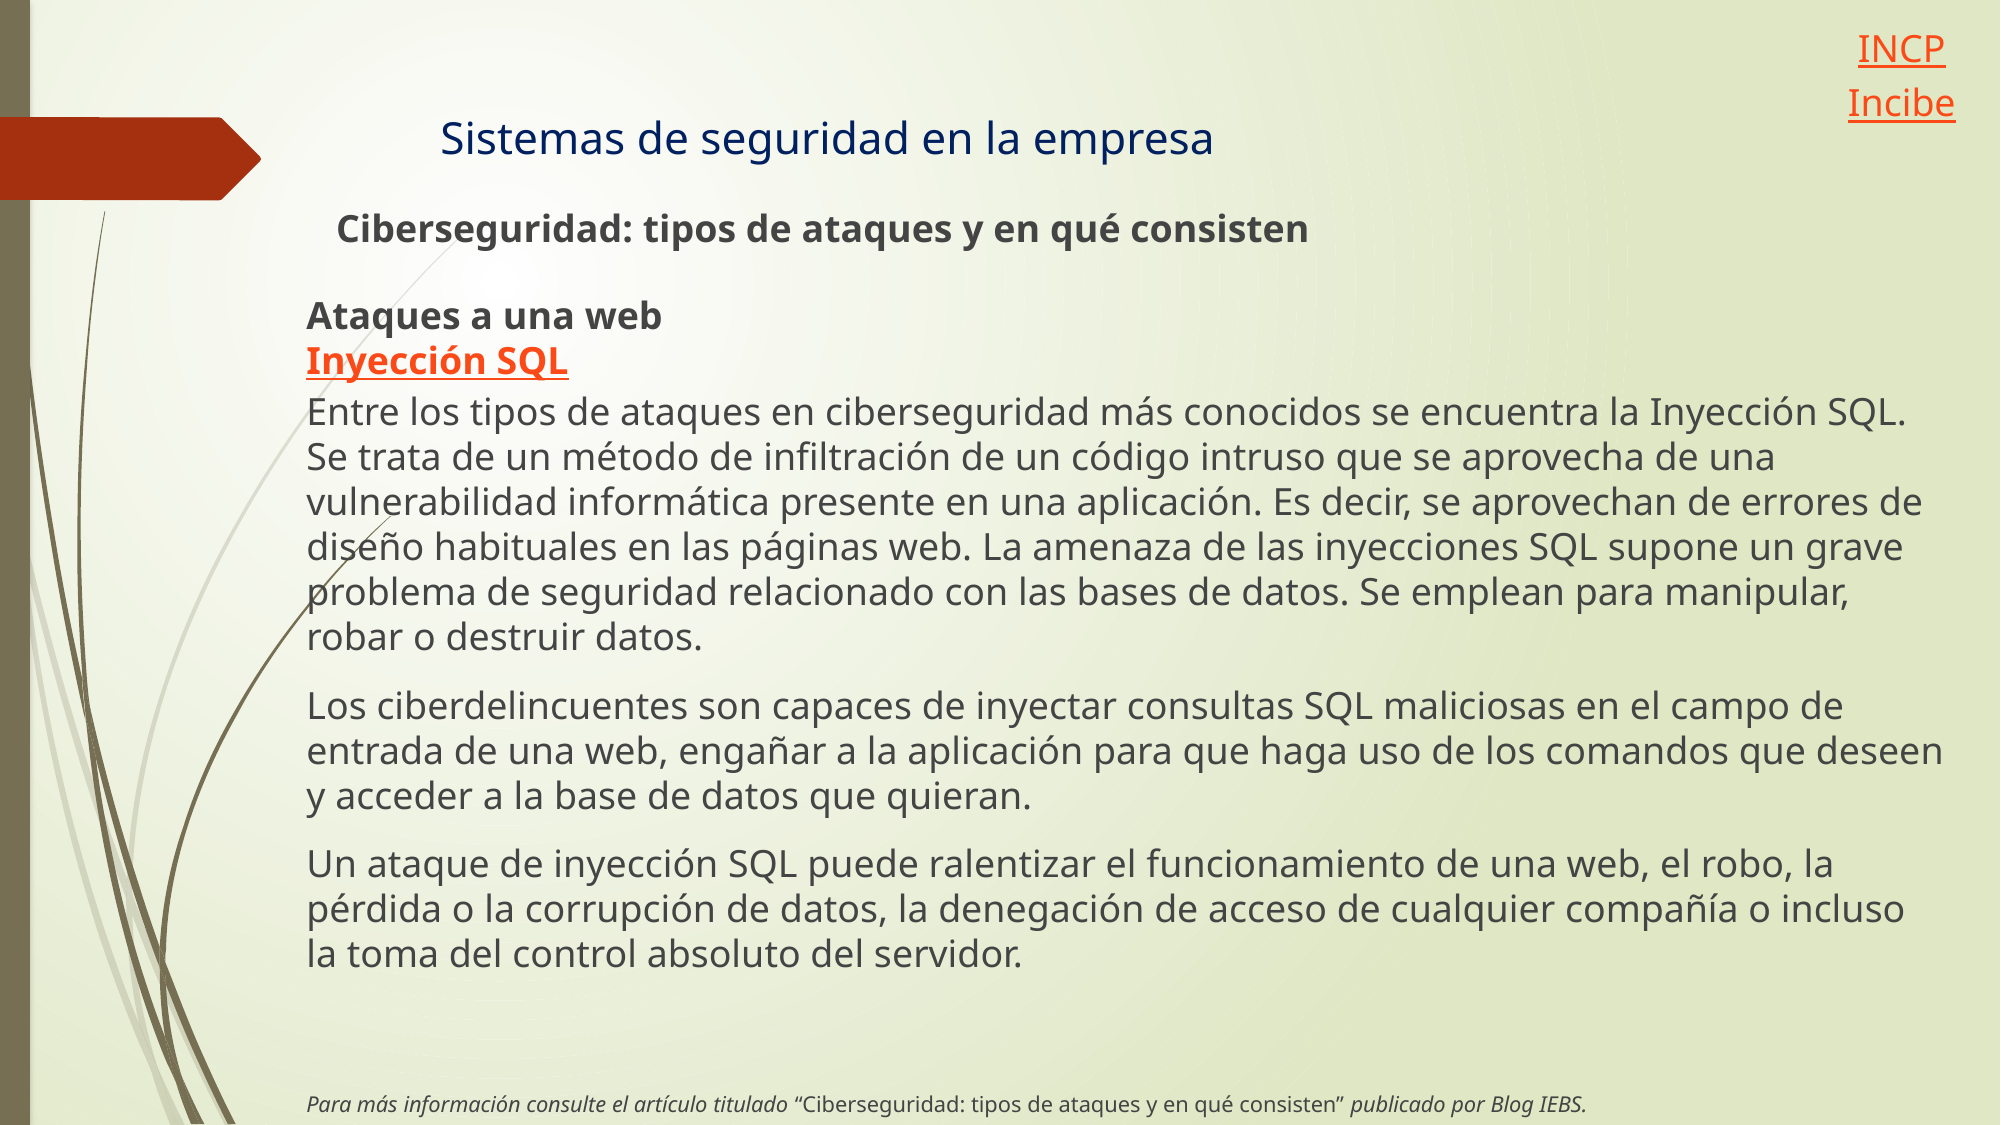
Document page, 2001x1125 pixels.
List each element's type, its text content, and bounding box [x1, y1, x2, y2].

text_box Para más información consulte el artículo titulado “Ciberseguridad: tipos de ataques y en qué consisten” publicado por Blog IEBS. [291, 1083, 2000, 1125]
text_box Ciberseguridad: tipos de ataques y en qué consisten [321, 197, 1369, 258]
text_box Sistemas de seguridad en la empresa [425, 102, 1506, 172]
text_box Incibe [1833, 72, 1971, 138]
text_box Ataques a una web Inyección SQL Entre los tipos de ataques en ciberseguridad más conocidos se encuentra la Inyección SQL. Se trata de un método de infiltración de un código intruso que se aprovecha de una vulnerabilidad informática presente en una aplicación. Es decir, se aprovechan de errores de diseño habituales en las páginas web. La amenaza de las inyecciones SQL supone un grave problema de seguridad relacionado con las bases de datos. Se emplean para manipular, robar o destruir datos. Los ciberdelincuentes son capaces de inyectar consultas SQL maliciosas en el campo de entrada de una web, engañar a la aplicación para que haga uso de los comandos que deseen y acceder a la base de datos que quieran. Un ataque de inyección SQL puede ralentizar el funcionamiento de una web, el robo, la pérdida o la corrupción de datos, la denegación de acceso de cualquier compañía o incluso la toma del control absoluto del servidor. [291, 284, 1963, 983]
text_box INCP [1843, 17, 1961, 72]
